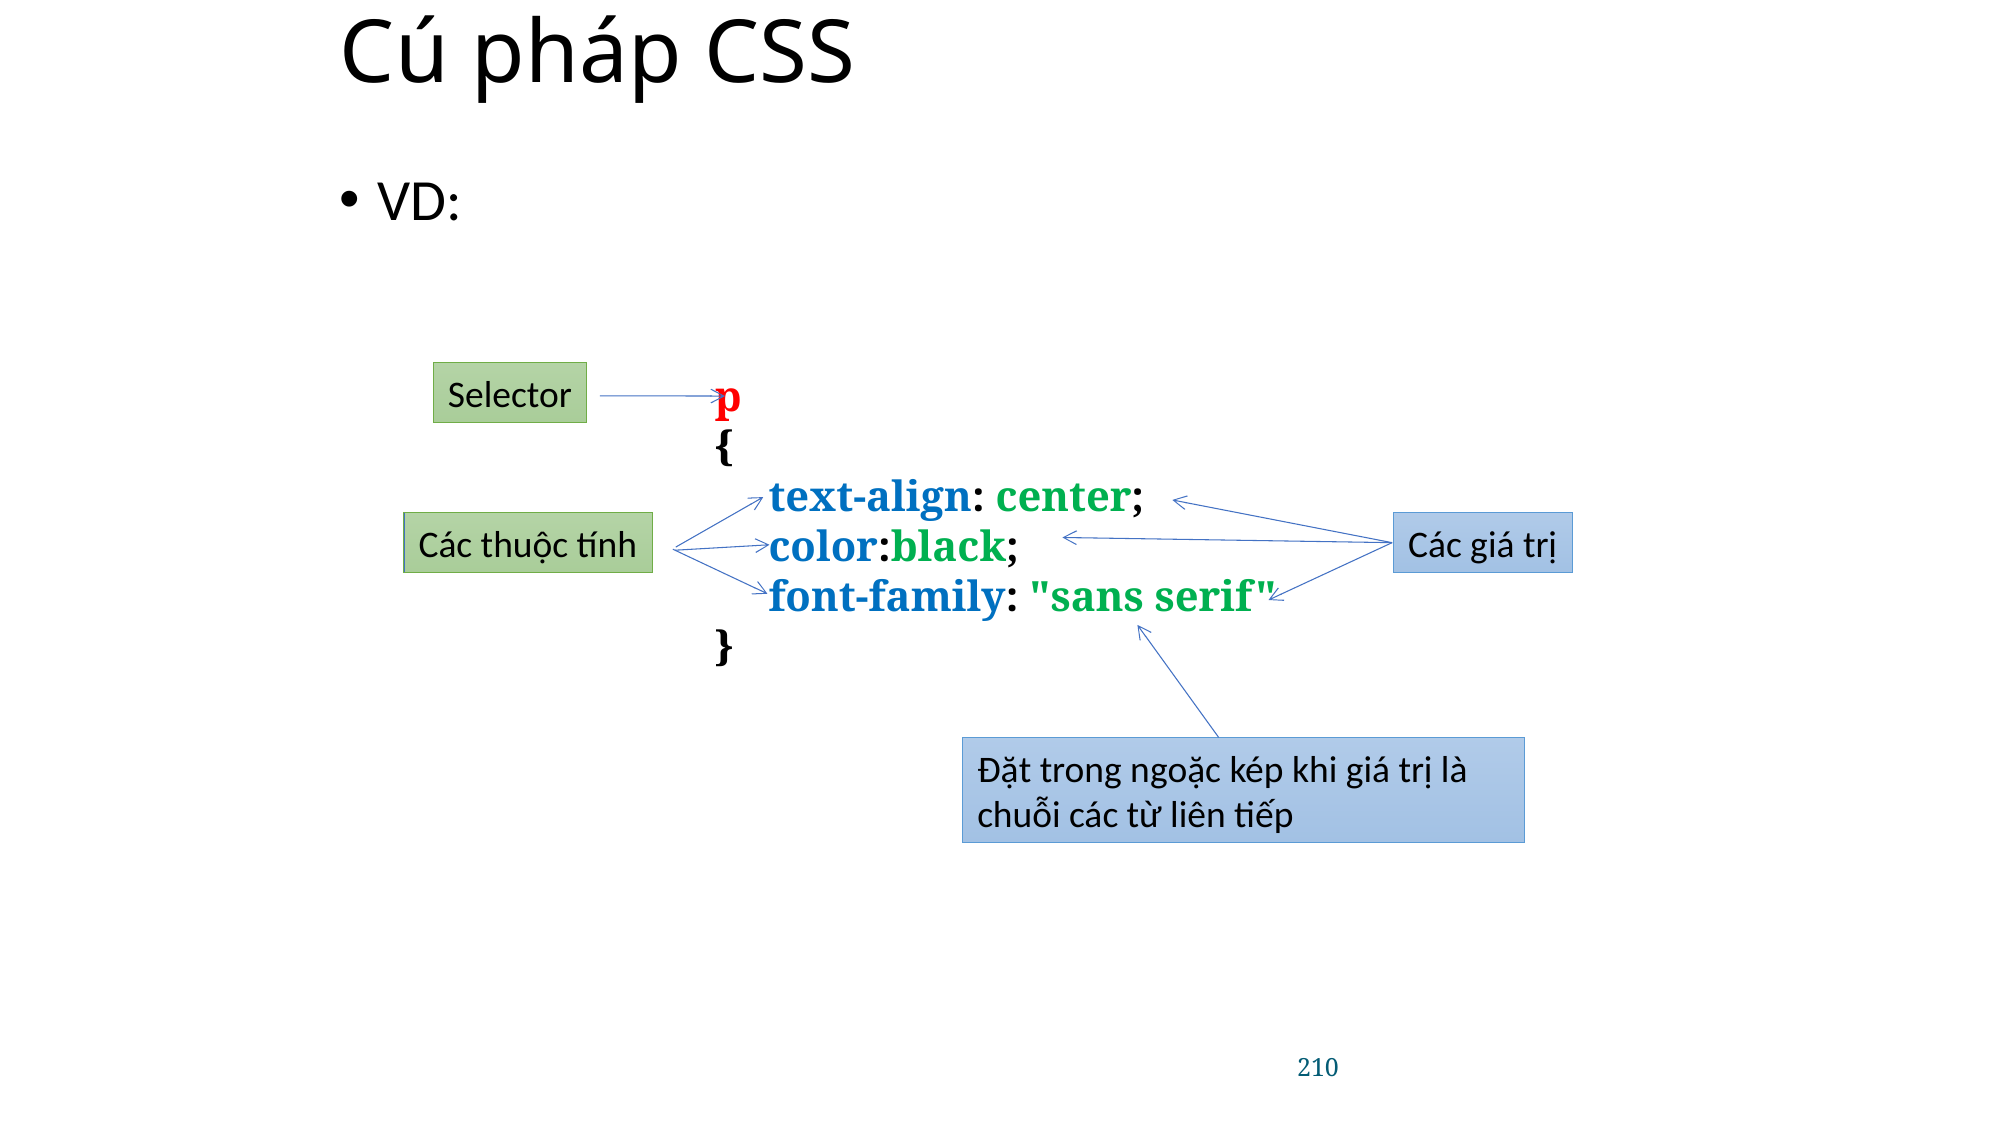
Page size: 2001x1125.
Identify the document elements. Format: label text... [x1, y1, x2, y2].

slide_number 210 [968, 1038, 1355, 1099]
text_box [402, 497, 770, 594]
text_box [429, 362, 725, 424]
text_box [962, 624, 1525, 844]
text_box p { text-align: center; color:black; font-family: "sans serif" } [700, 362, 1292, 678]
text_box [1062, 499, 1574, 600]
list VD: [324, 162, 1675, 943]
title Cú pháp CSS [324, 0, 1713, 110]
